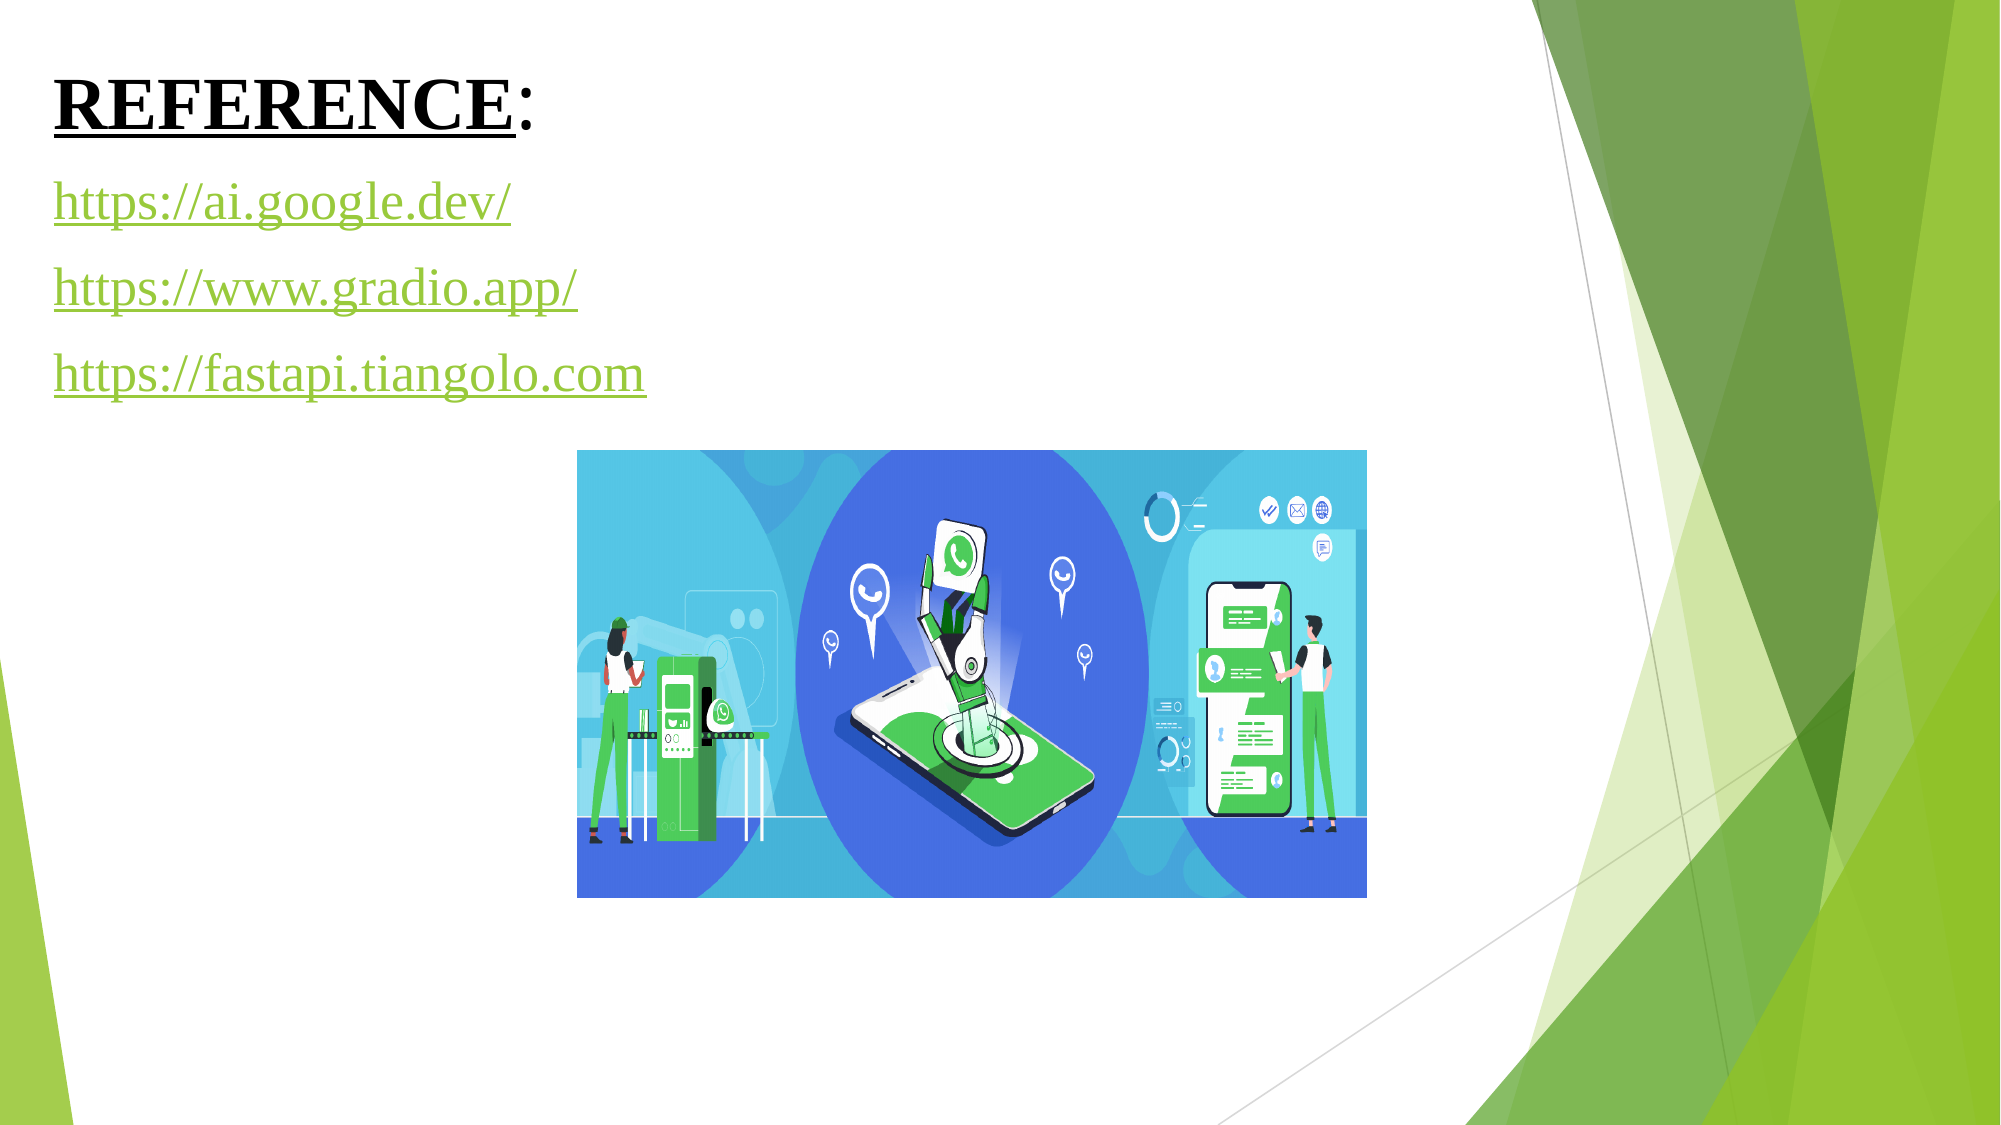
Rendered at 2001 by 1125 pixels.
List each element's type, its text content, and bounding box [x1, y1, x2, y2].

title REFERENCE: [38, 46, 1449, 158]
picture [577, 450, 1367, 898]
list https://ai.google.dev/ https://www.gradio.app/ https://fastapi.tiangolo.com [38, 158, 1505, 967]
